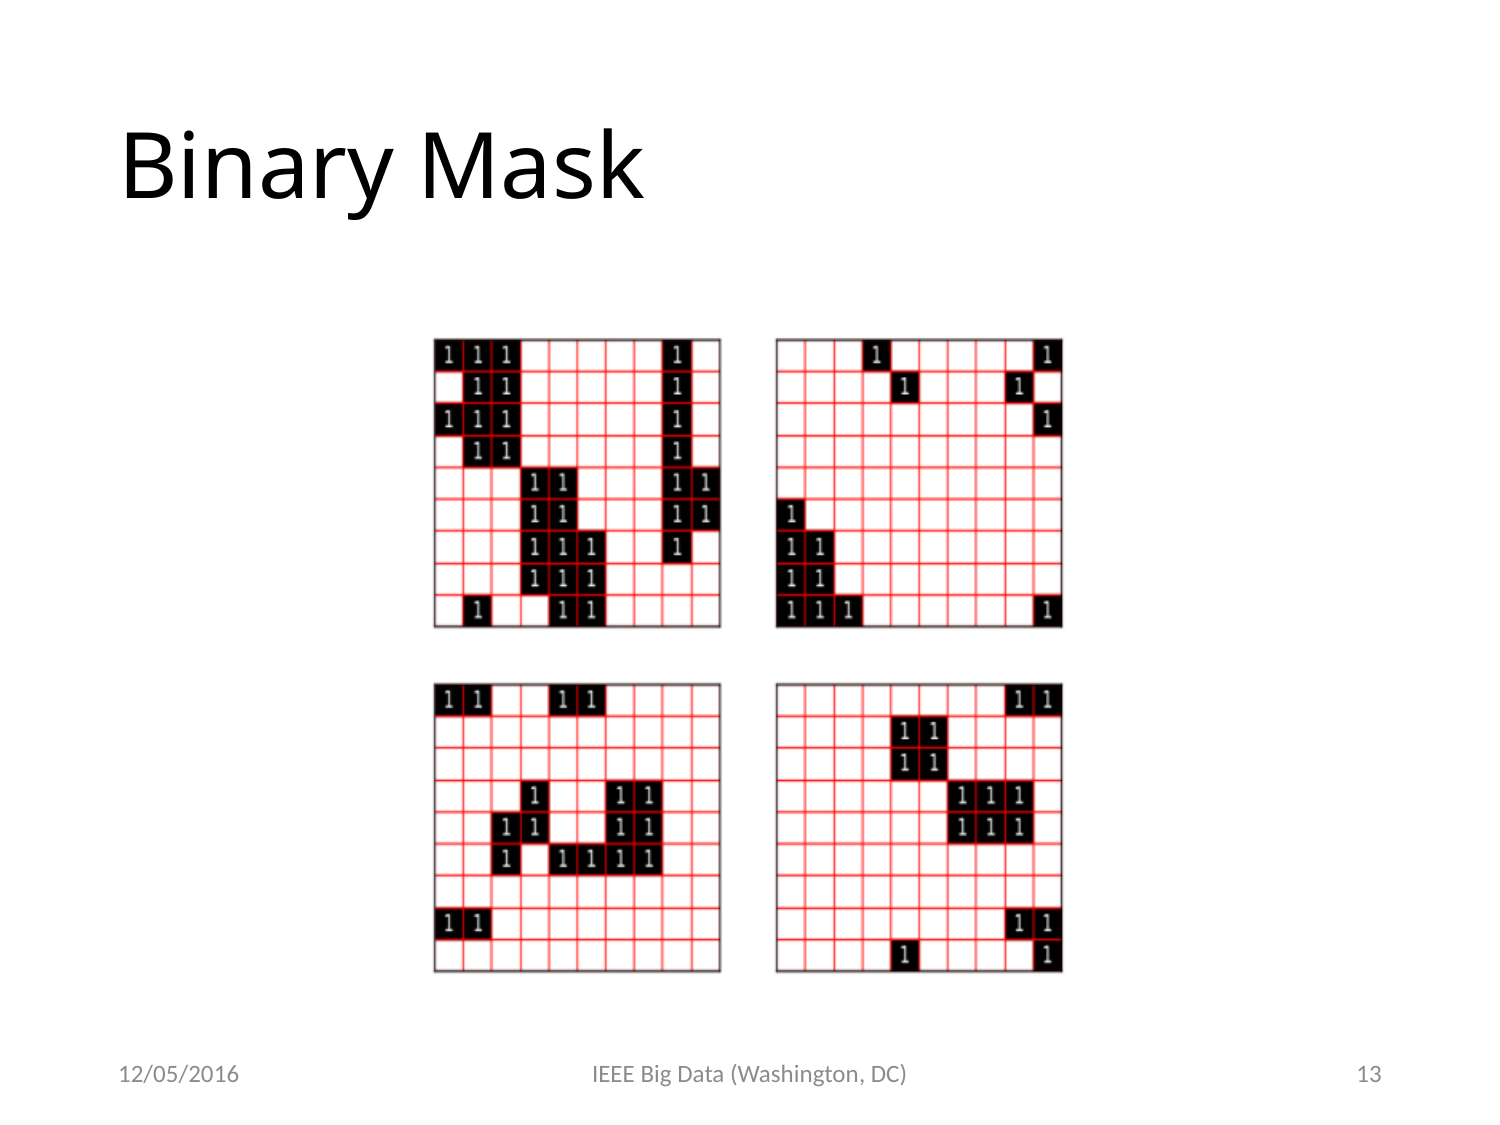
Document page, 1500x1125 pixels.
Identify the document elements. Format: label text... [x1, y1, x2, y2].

title Binary Mask [103, 59, 1397, 278]
picture [431, 337, 1069, 975]
slide_number 13 [1059, 1042, 1397, 1103]
footer IEEE Big Data (Washington, DC) [496, 1042, 1004, 1103]
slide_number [103, 1042, 441, 1103]
